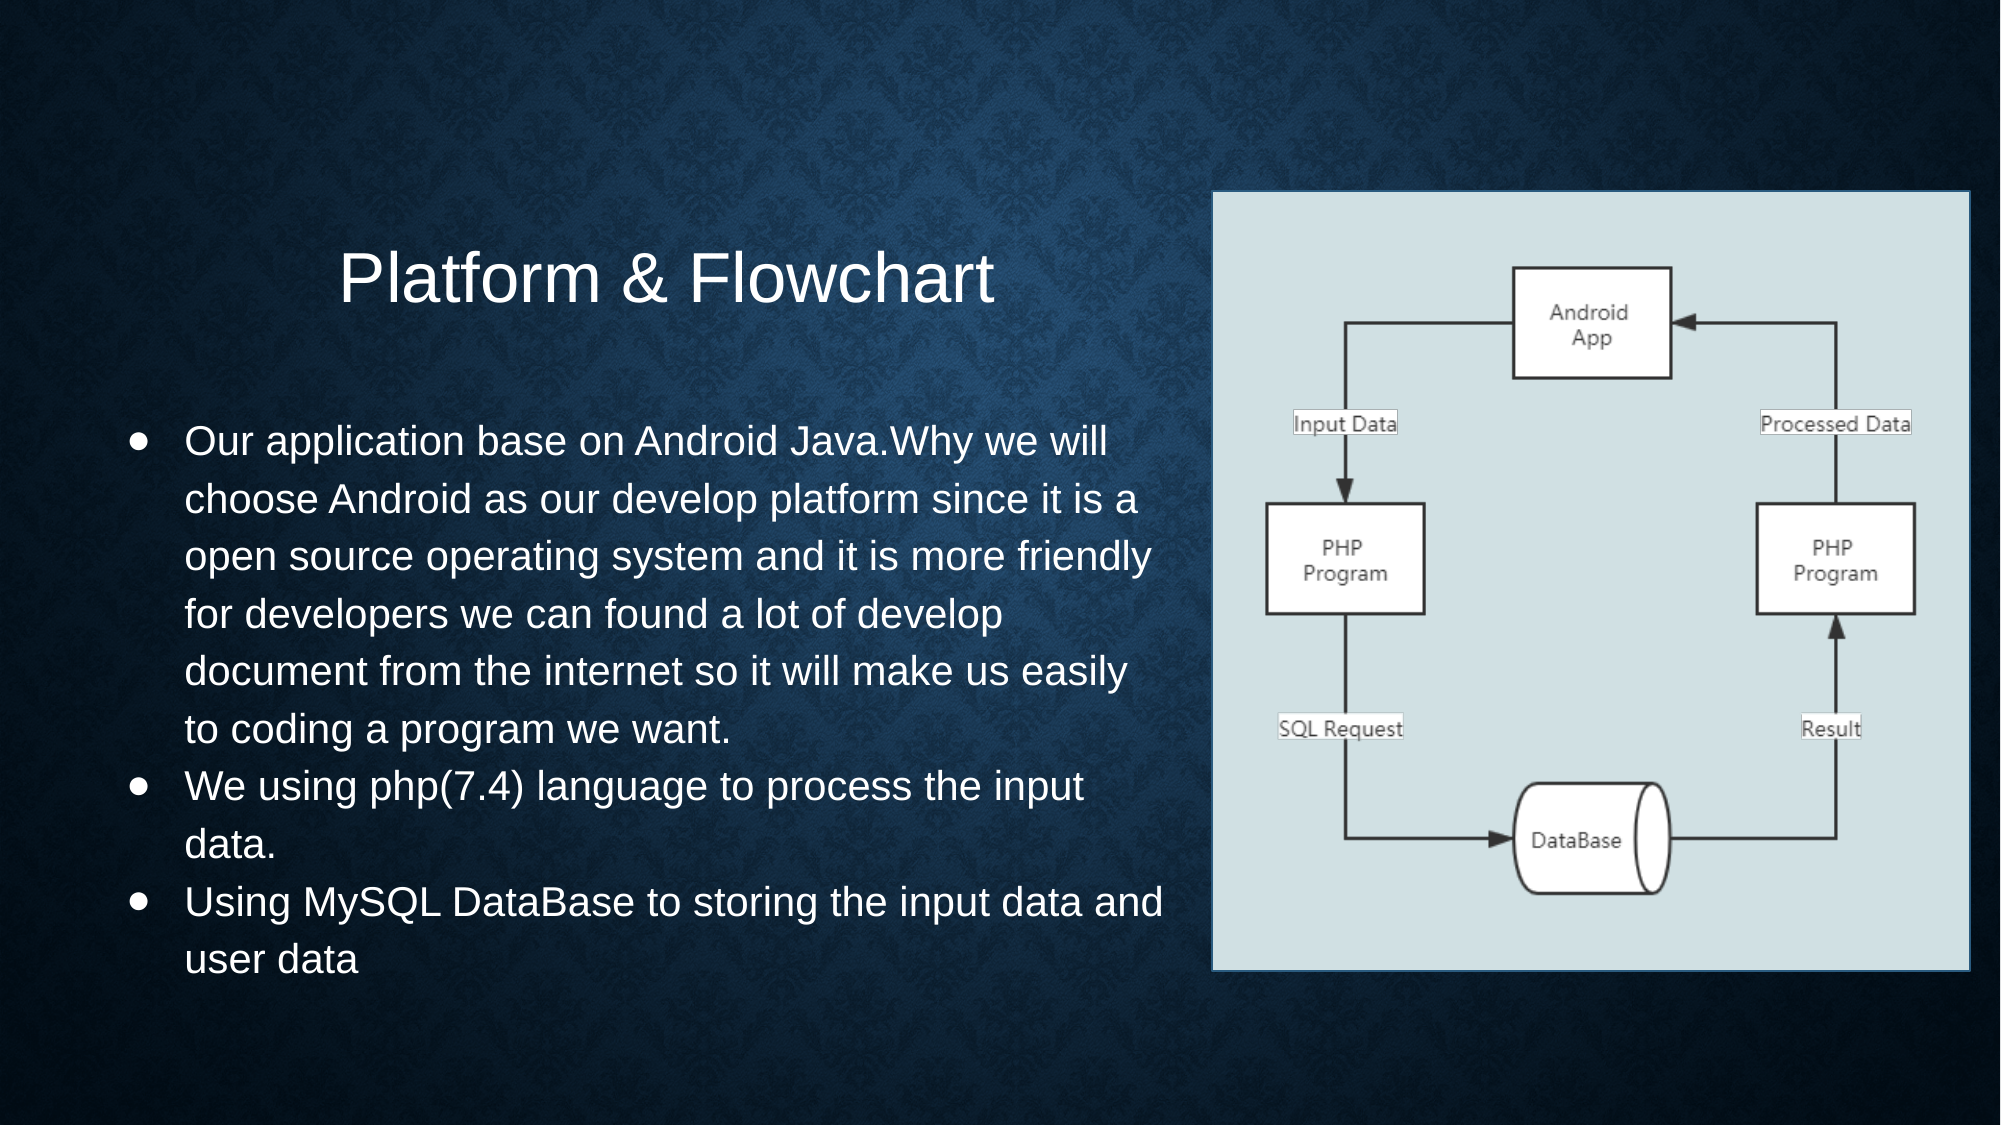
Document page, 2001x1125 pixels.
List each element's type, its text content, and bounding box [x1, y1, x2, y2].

text_box [1211, 191, 1971, 971]
picture [0, 0, 2001, 1125]
title Platform & Flowchart [323, 238, 1049, 387]
list Our application base on Android Java.Why we will choose Android as our develop platform since it is a open source operating system and it is more friendly for developers we can found a lot of develop document from the internet so it will make us easily to coding a program we want. We using php(7.4) language to process the input data. Using MySQL DataBase to storing the input data and user data [94, 399, 1189, 864]
text_box [1253, 222, 2000, 327]
